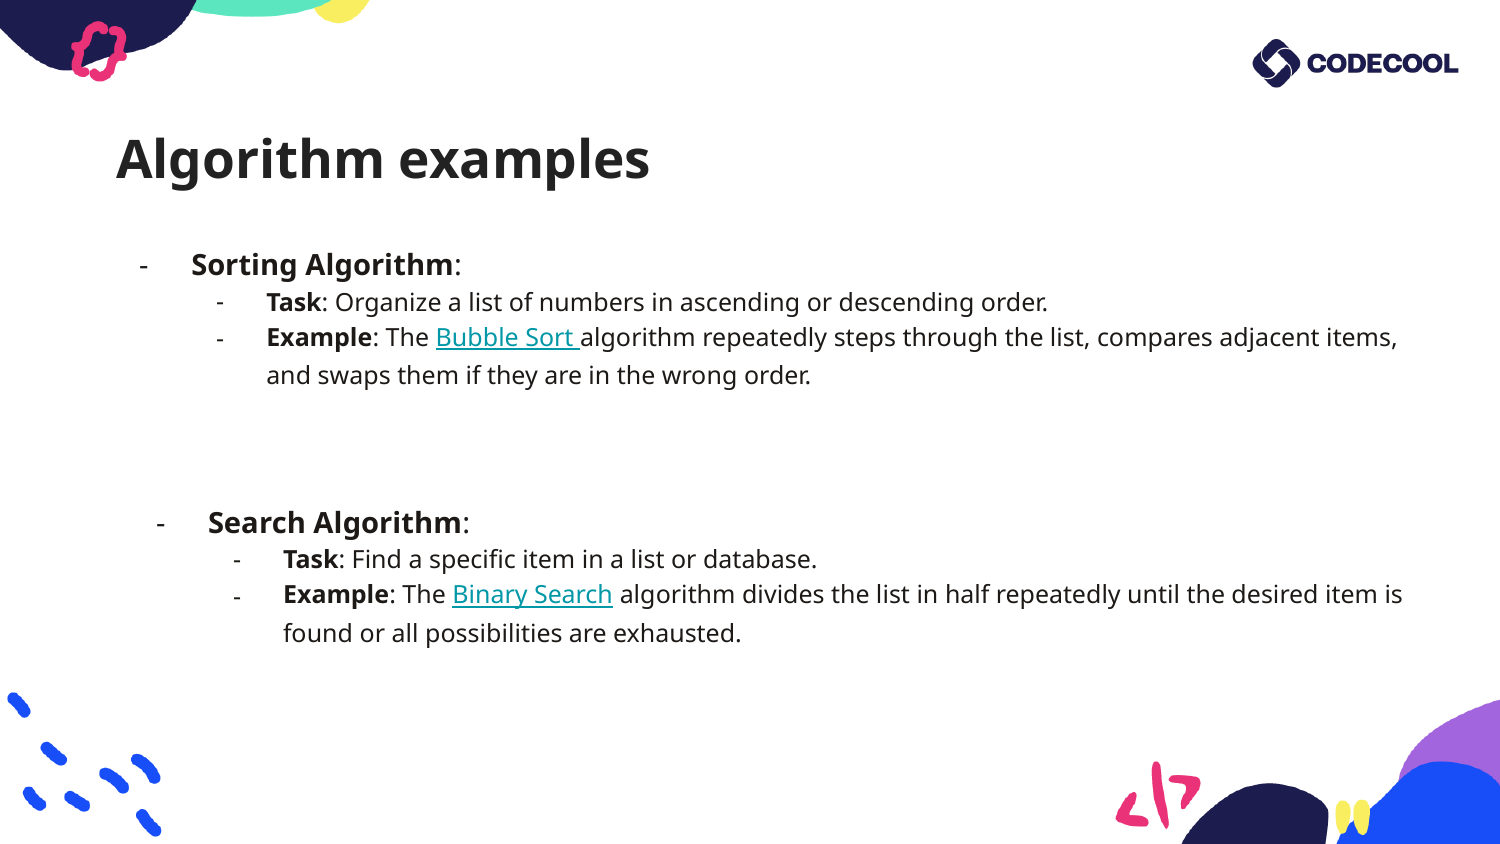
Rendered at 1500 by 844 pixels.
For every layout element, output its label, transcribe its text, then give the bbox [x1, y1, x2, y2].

title Algorithm examples [101, 110, 1499, 205]
list Sorting Algorithm: Task: Organize a list of numbers in ascending or descending order. Example: The Bubble Sort algorithm repeatedly steps through the list, compares adjacent items, and swaps them if they are in the wrong order. [101, 226, 1419, 420]
list Search Algorithm: Task: Find a specific item in a list or database. Example: The Binary Search algorithm divides the list in half repeatedly until the desired item is found or all possibilities are exhausted. [118, 484, 1436, 678]
picture [0, 0, 1500, 844]
